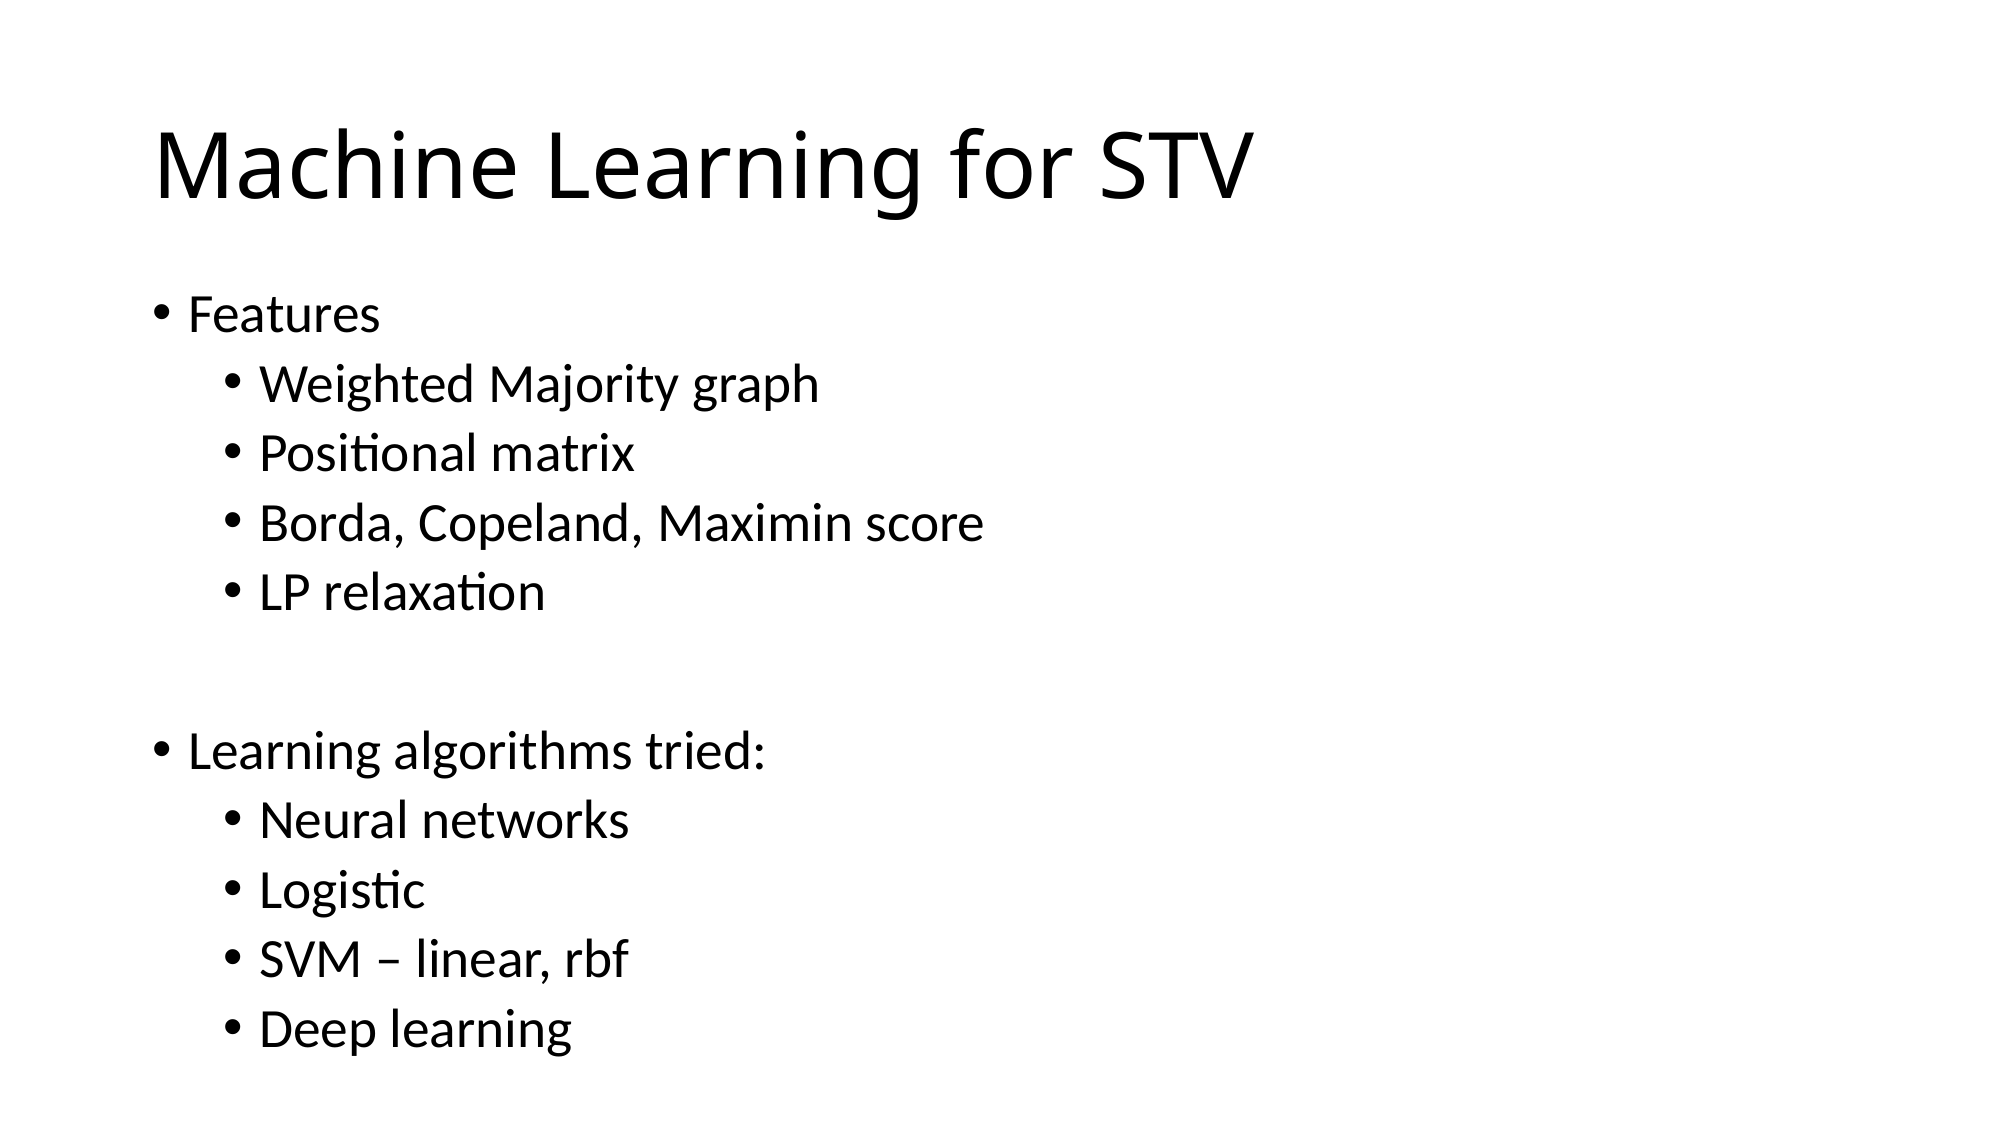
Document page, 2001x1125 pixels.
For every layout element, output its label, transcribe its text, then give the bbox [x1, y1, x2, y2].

title Machine Learning for STV [137, 59, 1863, 277]
list Features Weighted Majority graph Positional matrix Borda, Copeland, Maximin score LP relaxation Learning algorithms tried: Neural networks Logistic SVM – linear, rbf Deep learning [137, 277, 1863, 1072]
